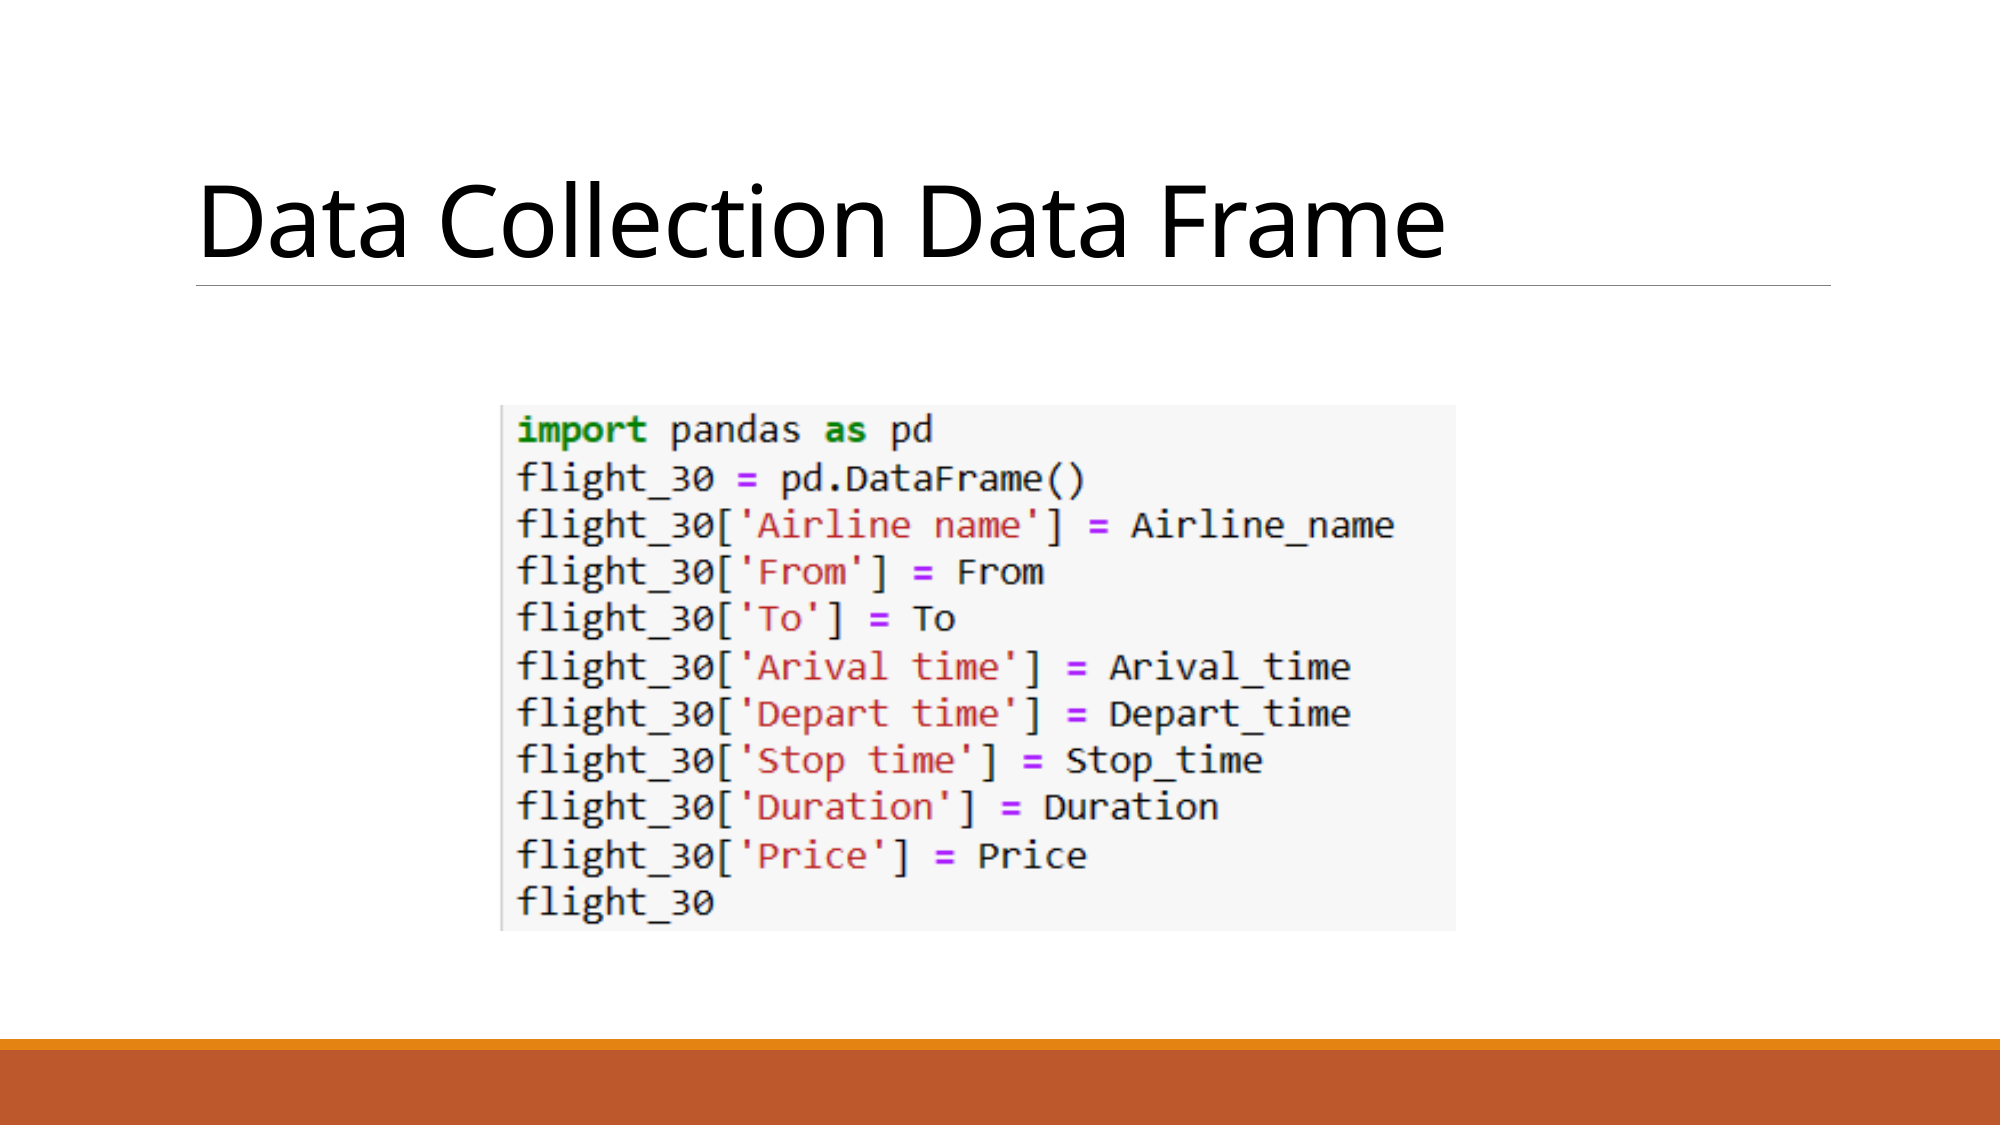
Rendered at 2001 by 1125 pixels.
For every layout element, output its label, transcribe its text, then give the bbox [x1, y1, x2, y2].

title Data Collection Data Frame [180, 47, 1830, 285]
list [492, 404, 1457, 932]
